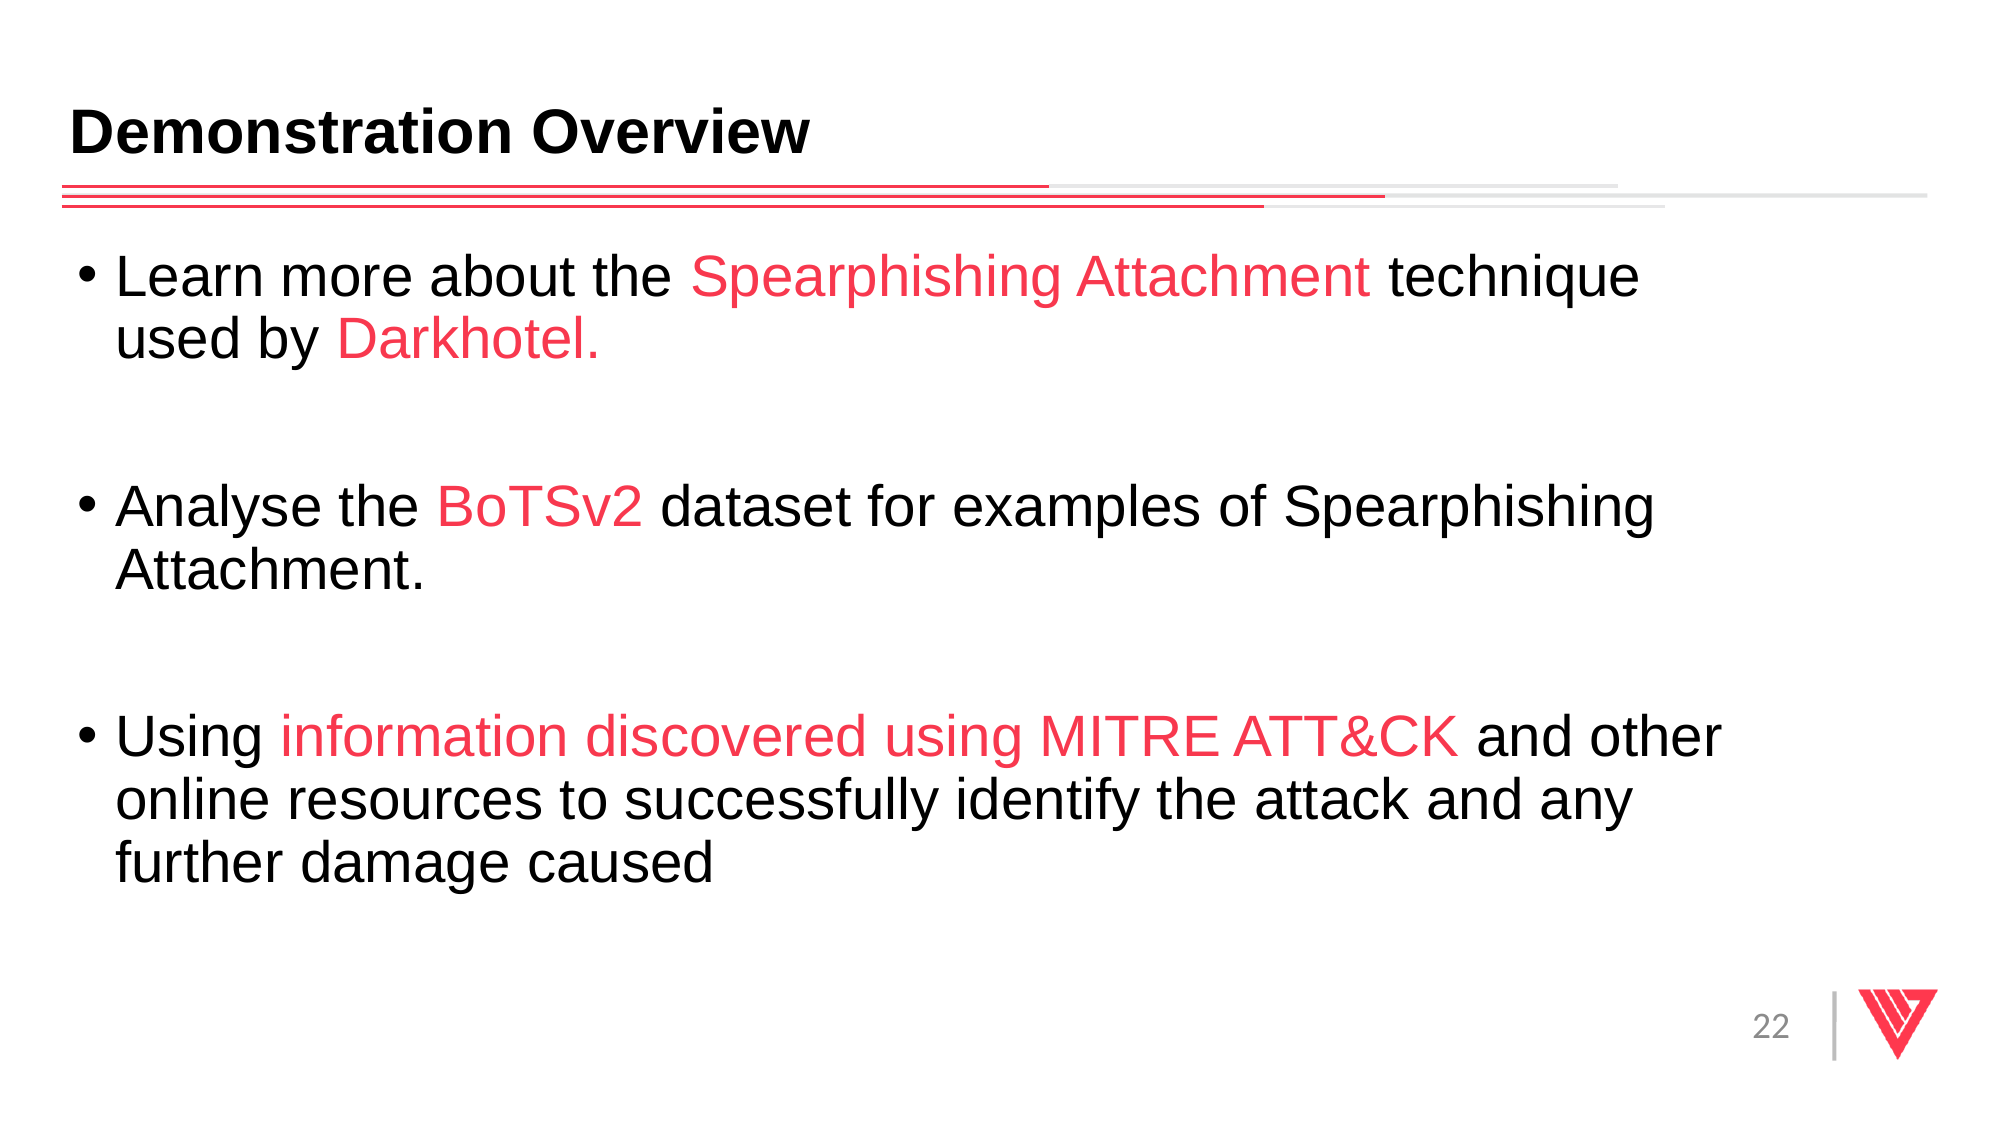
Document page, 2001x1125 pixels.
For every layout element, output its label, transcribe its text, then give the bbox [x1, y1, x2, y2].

list Learn more about the Spearphishing Attachment technique used by Darkhotel. Analyse the BoTSv2 dataset for examples of Spearphishing Attachment. Using information discovered using MITRE ATT&CK and other online resources to successfully identify the attack and any further damage caused [62, 238, 1755, 1022]
picture [1852, 989, 1938, 1060]
slide_number 21 [1692, 1000, 1805, 1047]
list Demonstration Overview [54, 91, 1945, 176]
